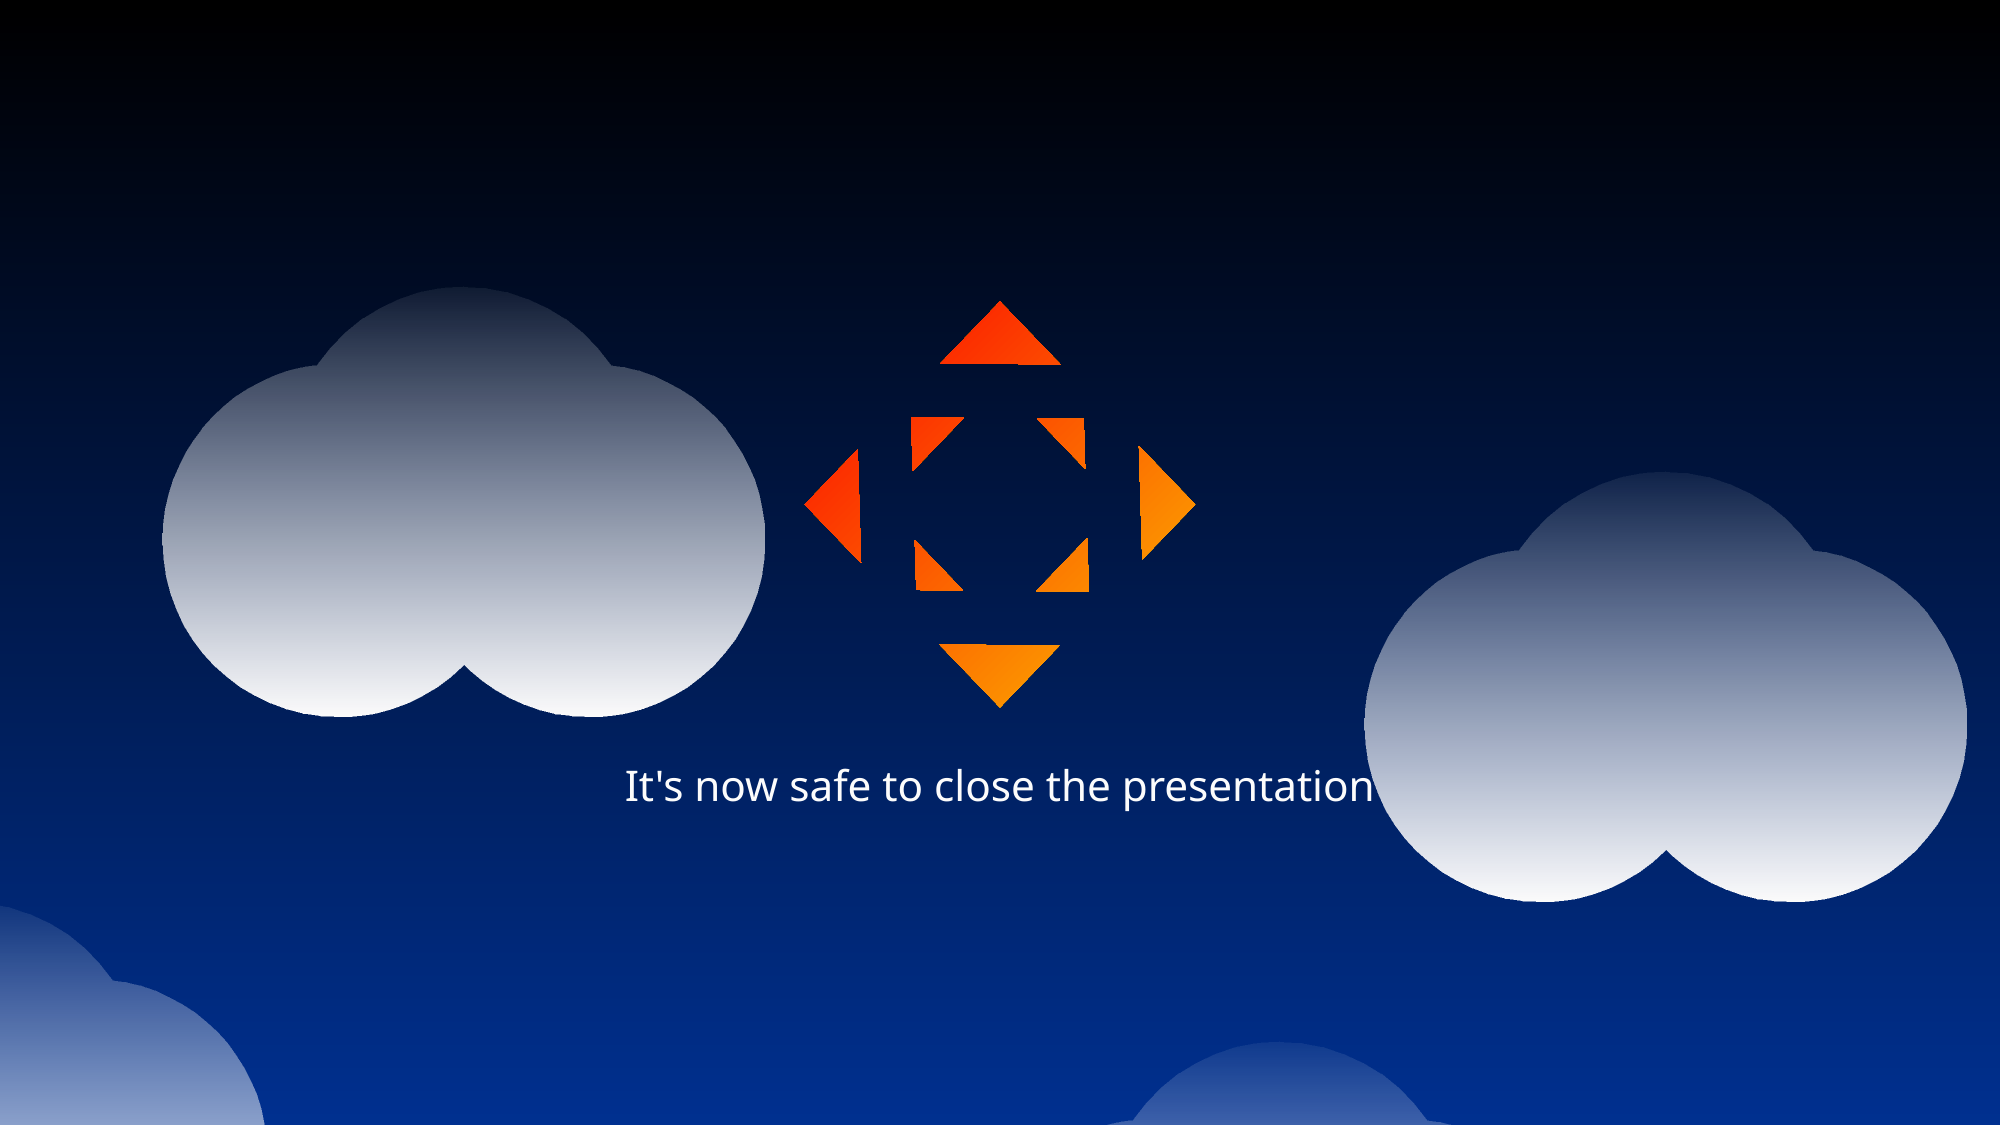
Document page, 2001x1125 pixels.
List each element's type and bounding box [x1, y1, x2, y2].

text_box [0, 0, 2000, 1125]
